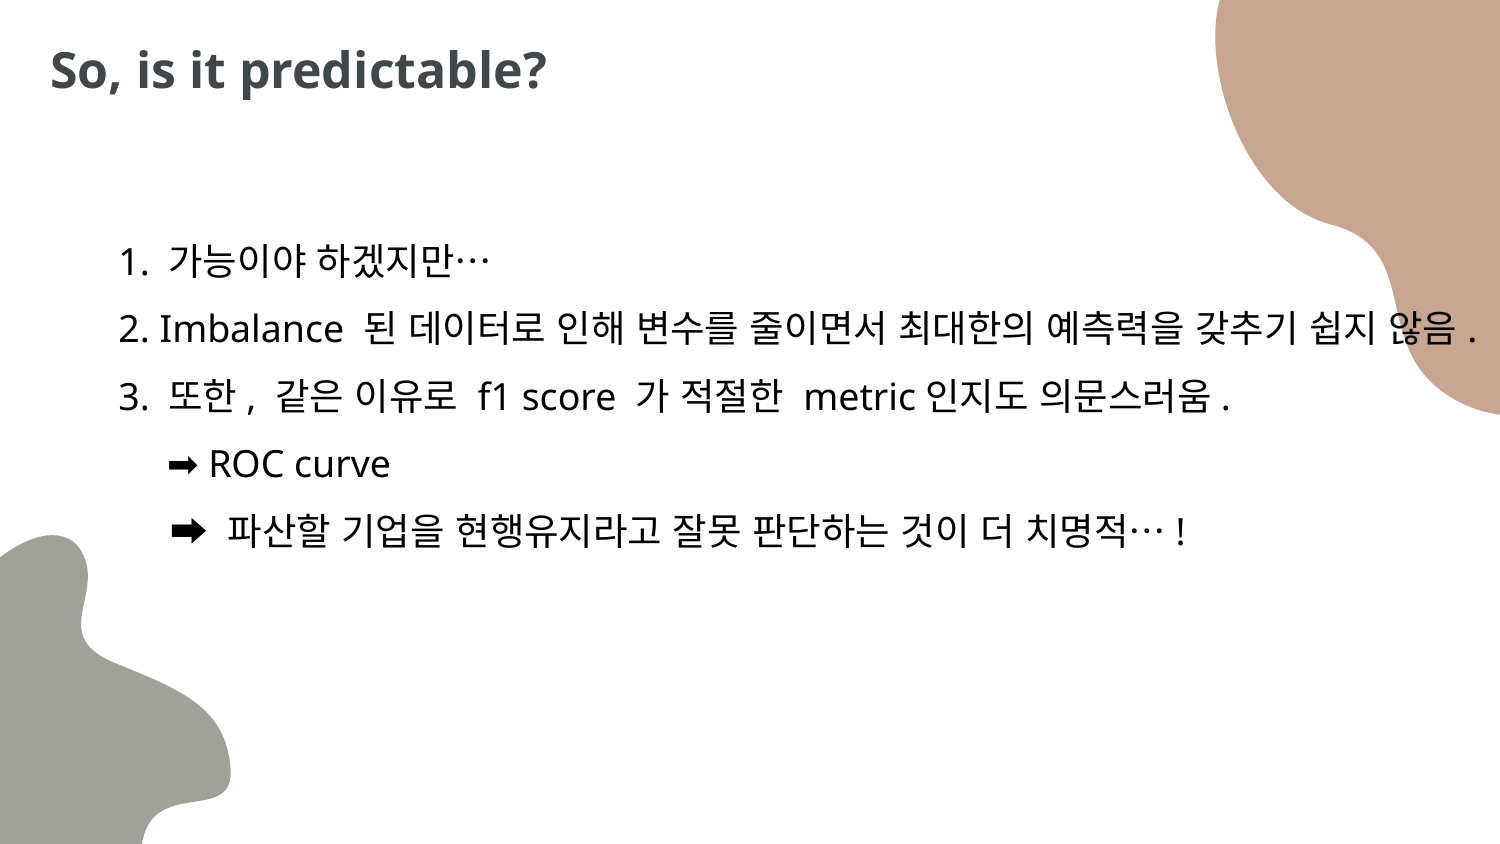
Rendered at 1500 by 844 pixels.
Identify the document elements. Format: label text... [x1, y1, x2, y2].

title So, is it predictable? [35, 24, 1302, 114]
text_box 1. 가능이야 하겠지만… 2. Imbalance 된 데이터로 인해 변수를 줄이면서 최대한의 예측력을 갖추기 쉽지 않음. 3. 또한, 같은 이유로 f1 score 가 적절한 metric인지도 의문스러움. ➡️ ROC curve ➡️ 파산할 기업을 현행유지라고 잘못 판단하는 것이 더 치명적…! [103, 207, 1500, 628]
